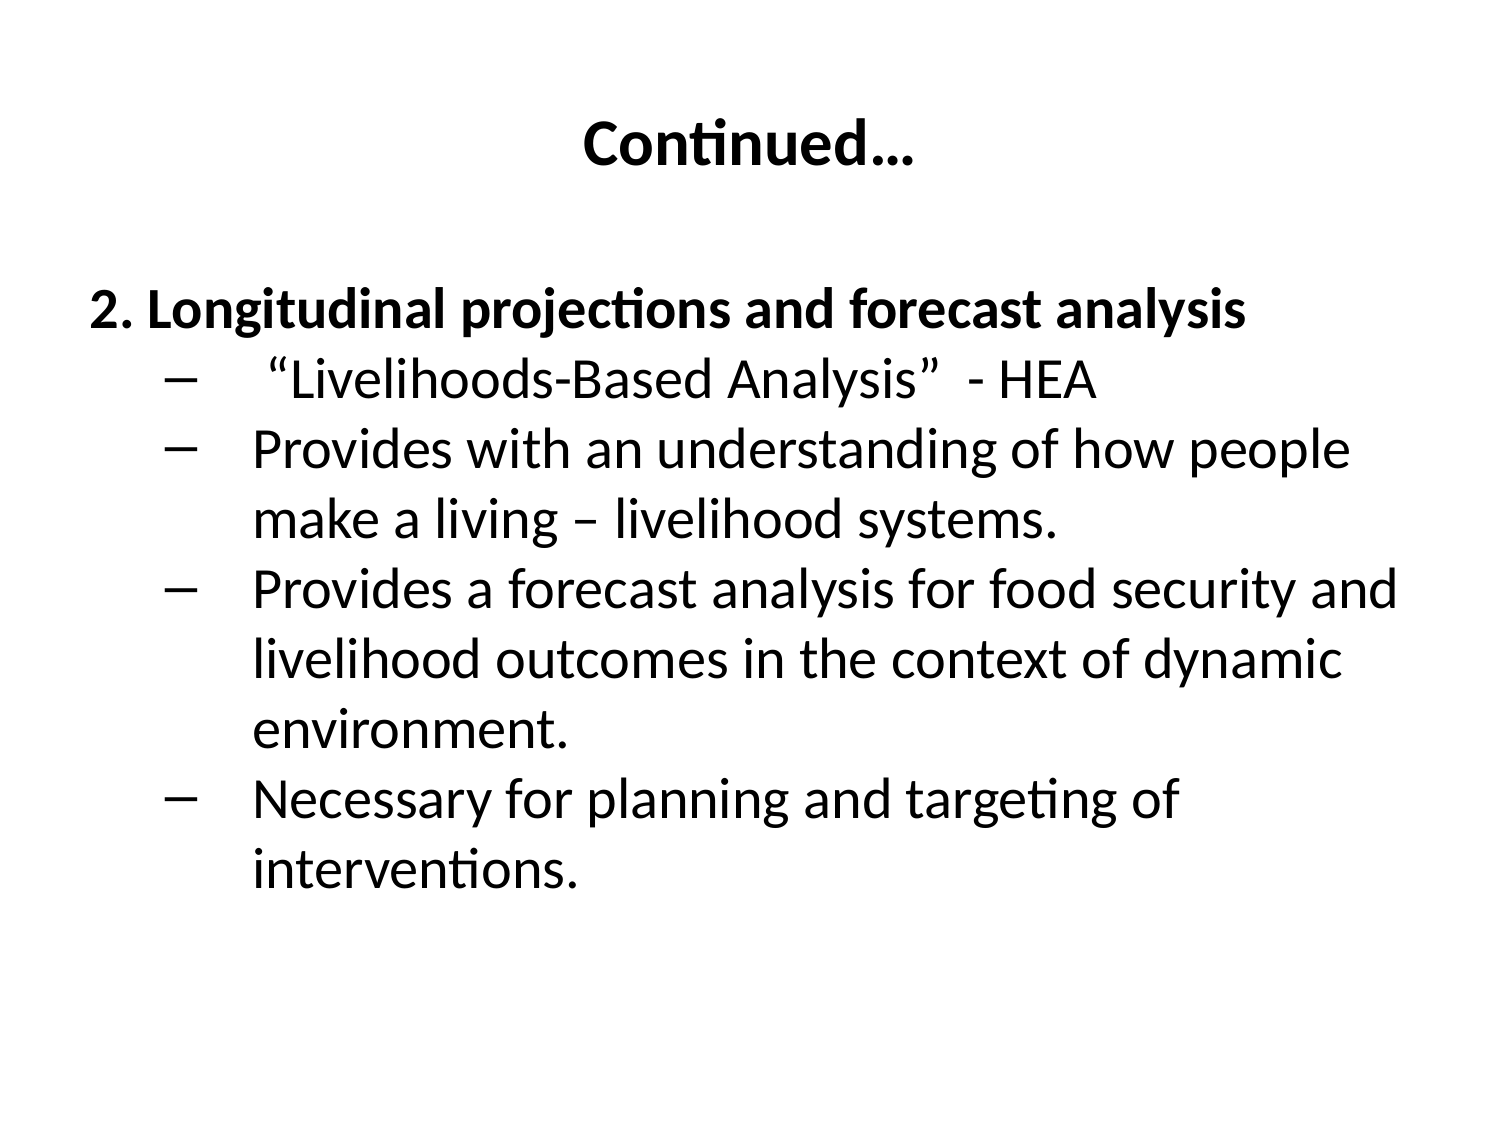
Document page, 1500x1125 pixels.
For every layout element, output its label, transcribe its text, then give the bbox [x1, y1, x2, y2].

text_box 2. Longitudinal projections and forecast analysis “Livelihoods-Based Analysis” - HEA Provides with an understanding of how people make a living – livelihood systems. Provides a forecast analysis for food security and livelihood outcomes in the context of dynamic environment. Necessary for planning and targeting of interventions. [75, 262, 1425, 1005]
text_box Continued… [75, 45, 1425, 233]
